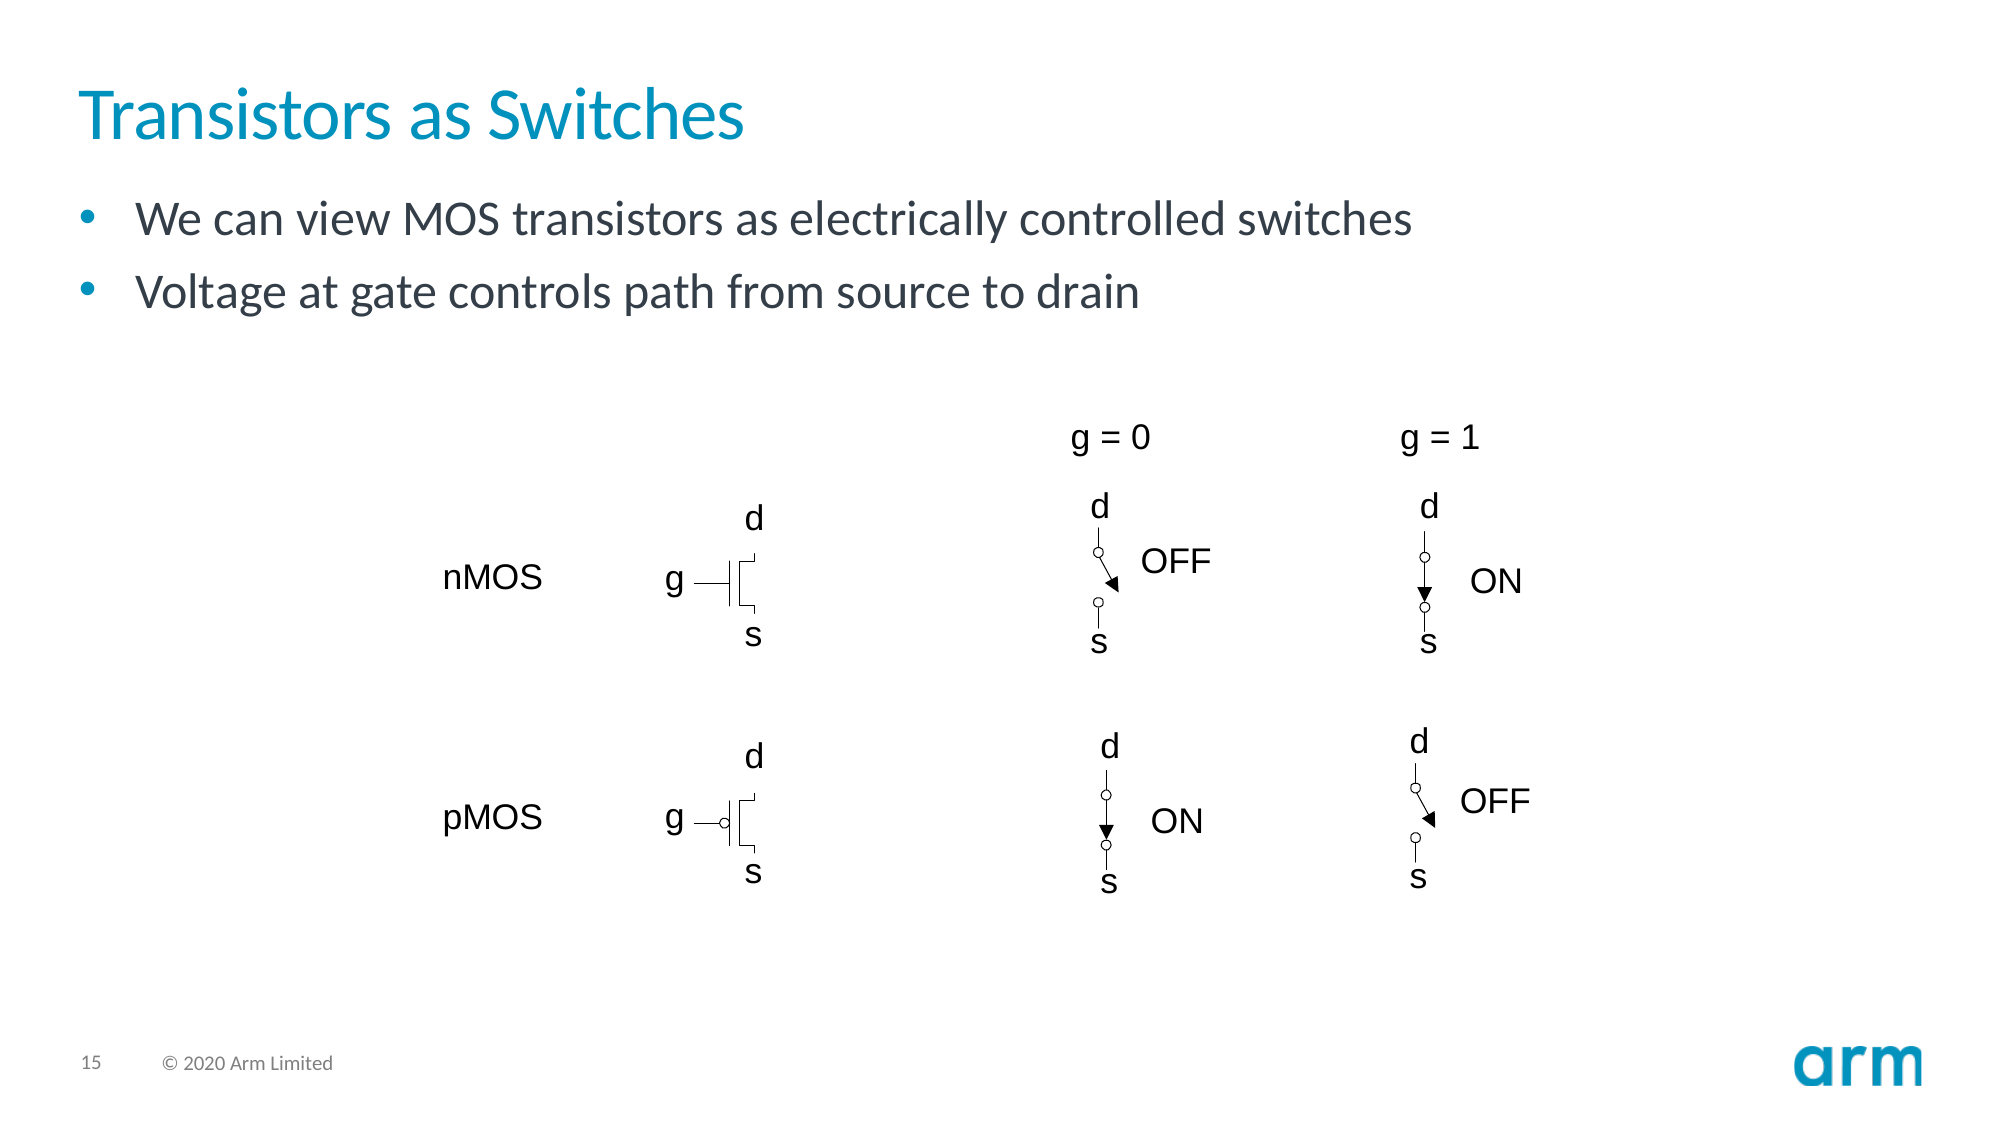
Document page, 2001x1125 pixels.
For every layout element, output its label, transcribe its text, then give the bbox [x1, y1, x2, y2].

list We can view MOS transistors as electrically controlled switches Voltage at gate controls path from source to drain [78, 185, 1923, 941]
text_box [412, 381, 1588, 941]
title Transistors as Switches [78, 78, 1922, 185]
